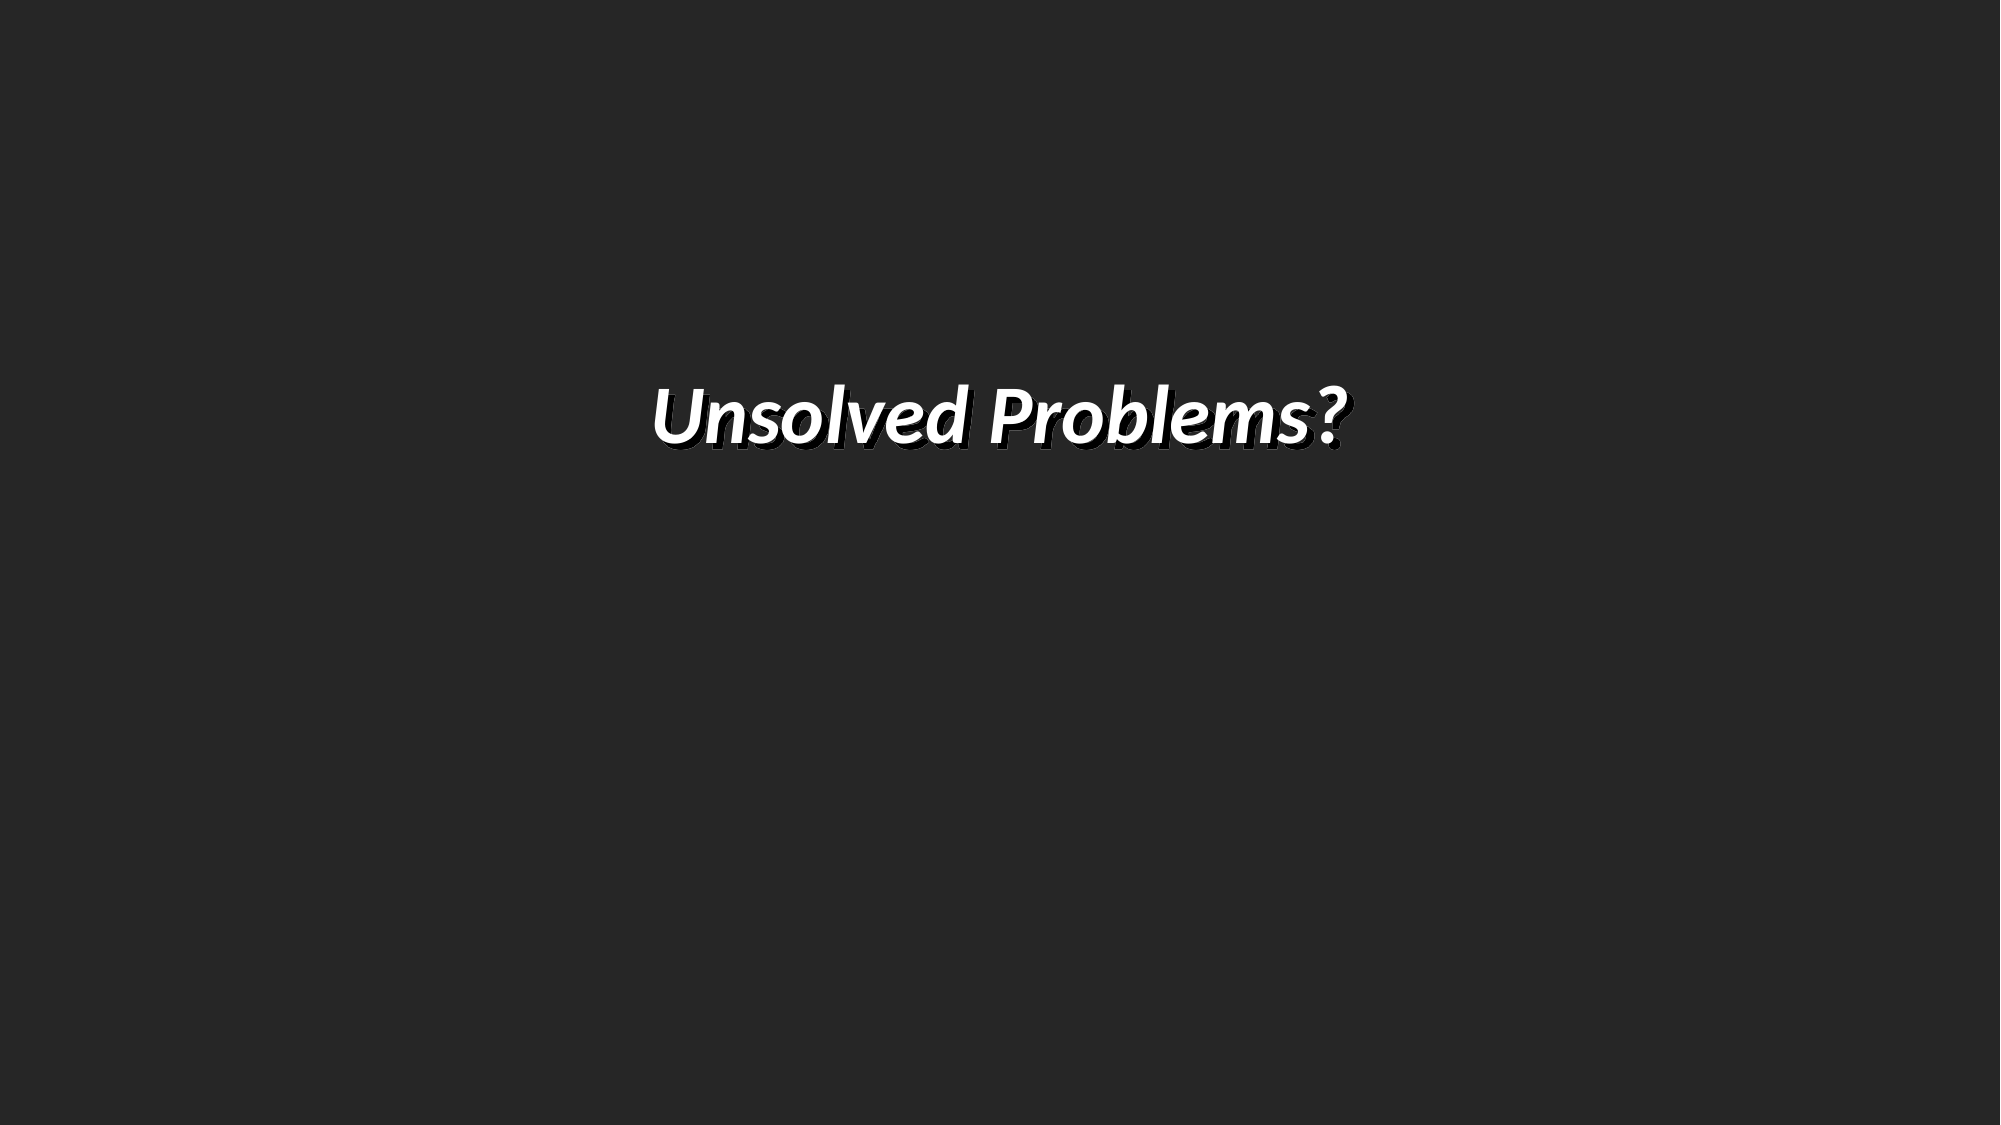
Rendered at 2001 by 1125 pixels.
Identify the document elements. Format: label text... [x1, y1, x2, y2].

text_box Unsolved Problems? [327, 352, 1672, 468]
